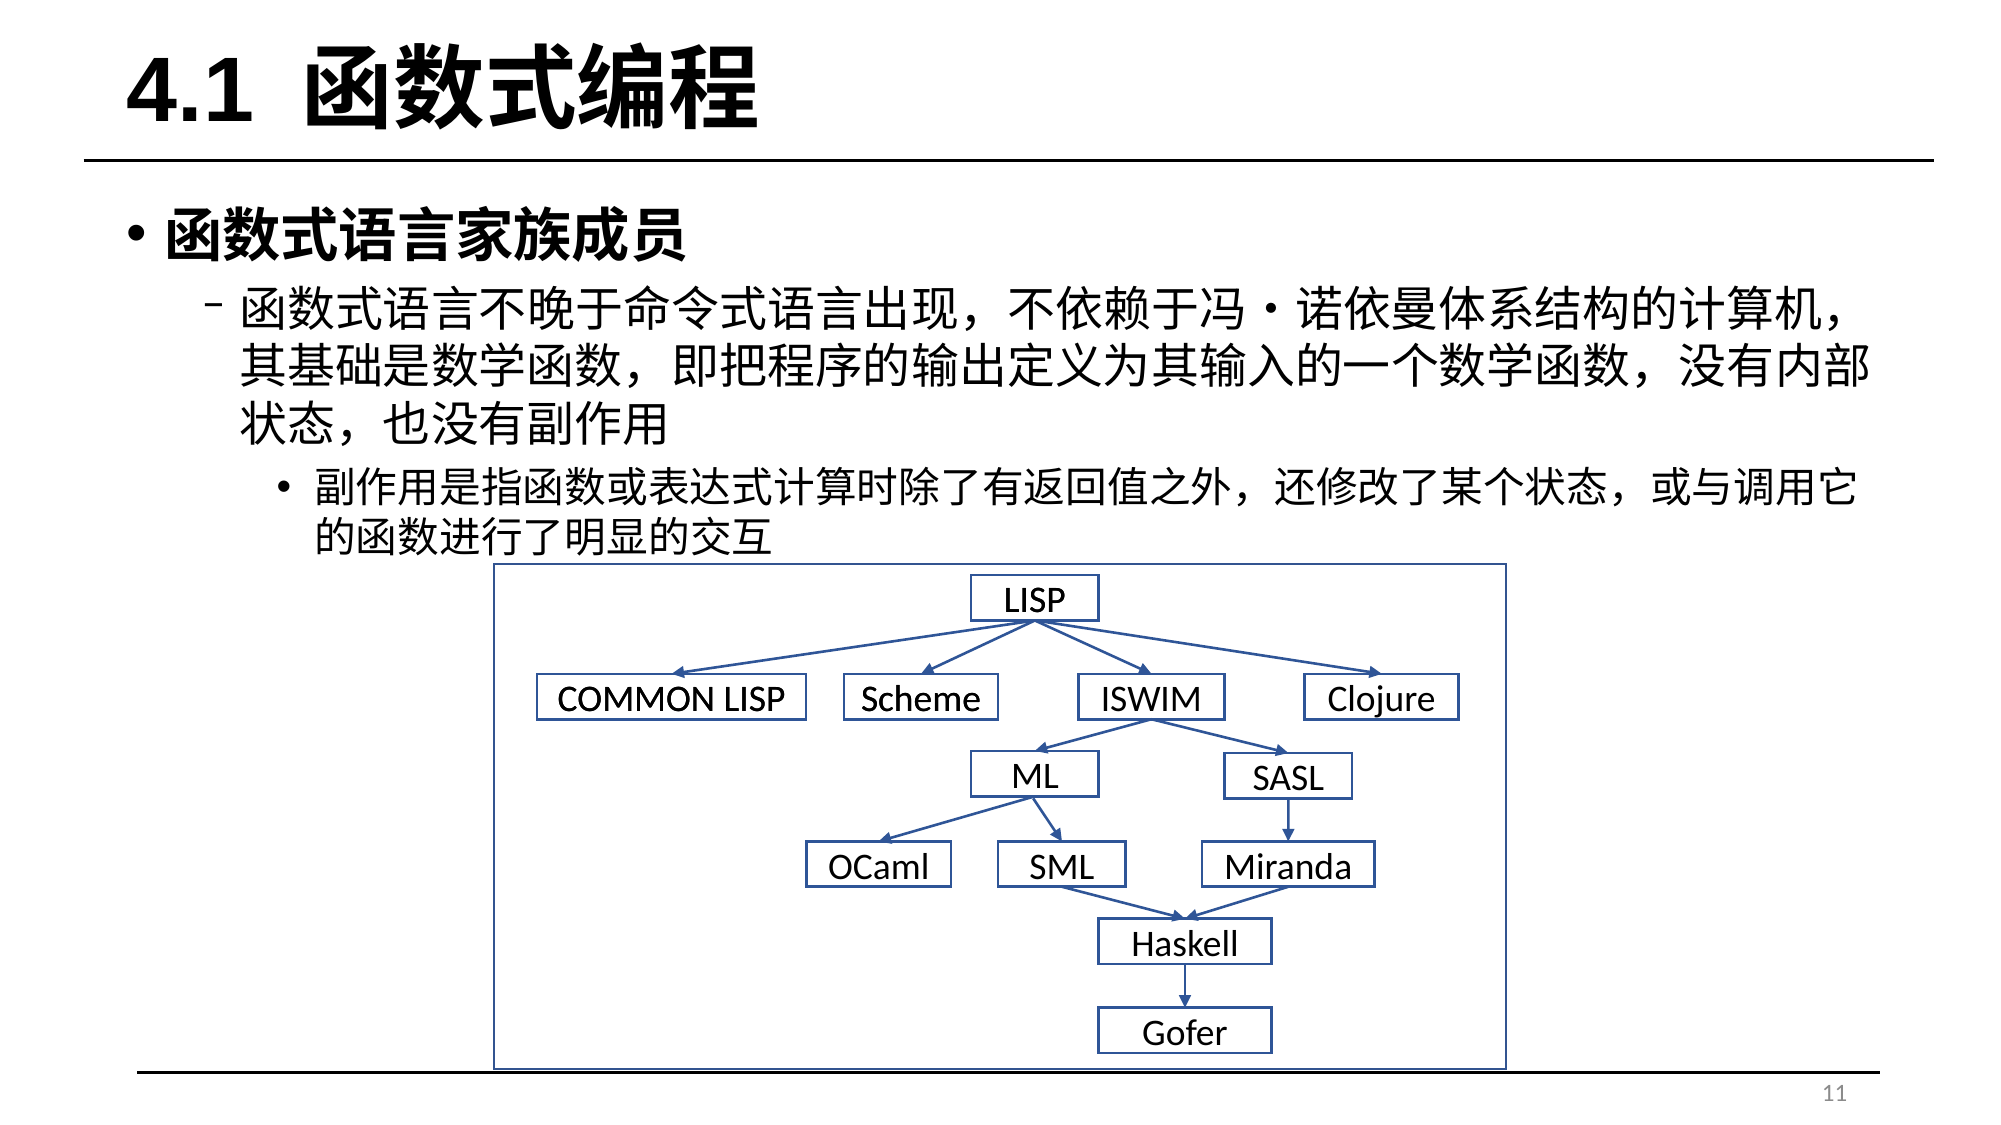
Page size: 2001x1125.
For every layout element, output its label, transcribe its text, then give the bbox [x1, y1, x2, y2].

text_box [494, 563, 1506, 1070]
title 4.1 函数式编程 [111, 22, 1905, 161]
list 函数式语言家族成员 函数式语言不晚于命令式语言出现，不依赖于冯•诺依曼体系结构的计算机，其基础是数学函数，即把程序的输出定义为其输入的一个数学函数，没有内部状态，也没有副作用 副作用是指函数或表达式计算时除了有返回值之外，还修改了某个状态，或与调用它的函数进行了明显的交互 [111, 190, 1905, 1014]
slide_number 11 [1412, 1072, 1863, 1111]
